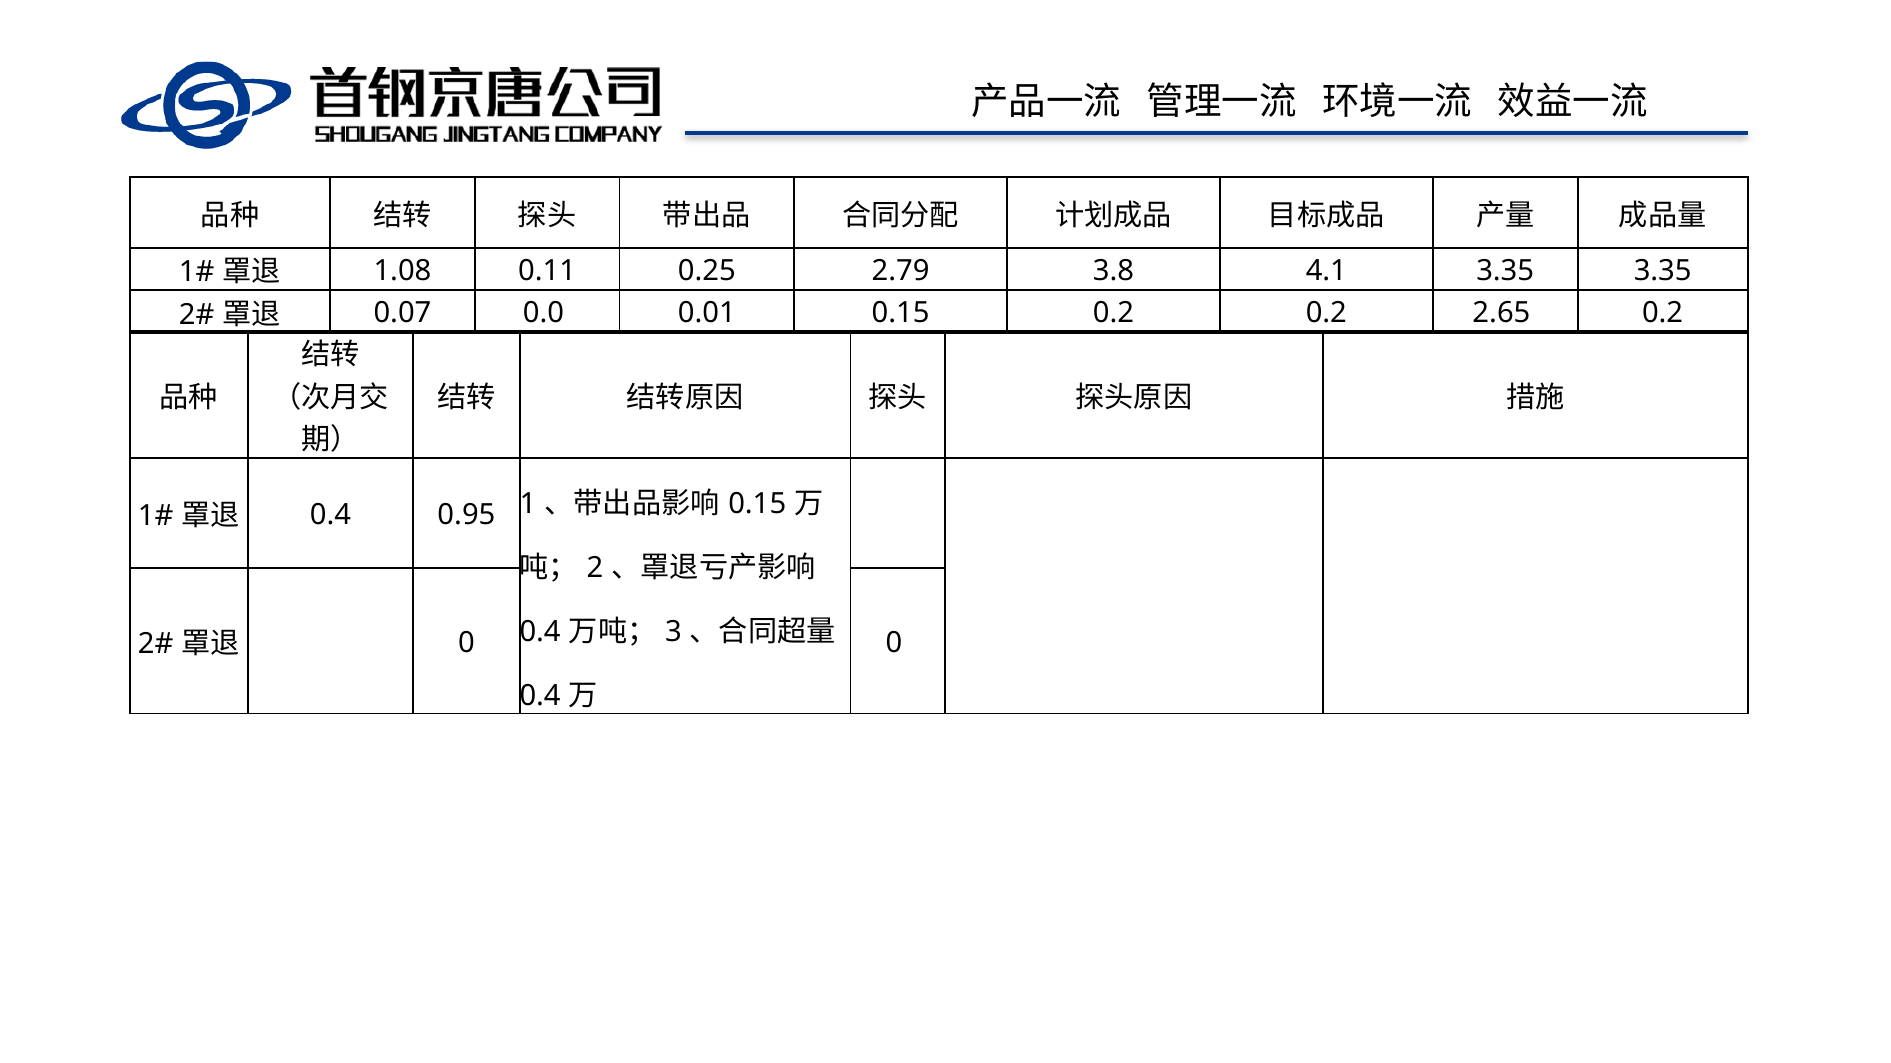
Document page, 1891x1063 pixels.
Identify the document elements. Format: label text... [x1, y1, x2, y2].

table_cell 0.2 [1579, 291, 1747, 330]
table_cell [1324, 459, 1747, 713]
table_cell [249, 569, 412, 713]
table_cell 0.0 [476, 291, 619, 330]
table_cell 0.15 [795, 291, 1006, 330]
table_header 品种 [131, 178, 329, 247]
table_cell 0.01 [620, 291, 793, 330]
picture [118, 41, 694, 167]
table_cell 0.07 [331, 291, 474, 330]
table_cell 2.79 [795, 249, 1006, 289]
table_header 结转 [331, 178, 474, 247]
table_header 结转 [414, 332, 519, 457]
table_cell 3.35 [1579, 249, 1747, 289]
table_cell [946, 459, 1322, 713]
table_header 带出品 [620, 178, 793, 247]
table_header 结转原因 [521, 332, 850, 457]
table_header 探头原因 [946, 332, 1322, 457]
table_cell 1.08 [331, 249, 474, 289]
table_header 目标成品 [1221, 178, 1432, 247]
table_cell 2#罩退 [131, 569, 247, 713]
table_cell 4.1 [1221, 249, 1432, 289]
table_cell 2#罩退 [131, 291, 329, 330]
table_cell [851, 459, 944, 567]
table_header 品种 [131, 332, 247, 457]
table_cell 0.2 [1008, 291, 1219, 330]
table_header 合同分配 [795, 178, 1006, 247]
table_cell 0.95 [414, 459, 519, 567]
table_cell 0 [851, 569, 944, 713]
table_cell 3.8 [1008, 249, 1219, 289]
table_cell 1#罩退 [131, 459, 247, 567]
table_cell 0.25 [620, 249, 793, 289]
table_header 探头 [851, 332, 944, 457]
table_cell 0.11 [476, 249, 619, 289]
table_header 结转 （次月交期） [249, 332, 412, 457]
table_header 成品量 [1579, 178, 1747, 247]
table_header 探头 [476, 178, 619, 247]
table_cell 2.65 [1434, 291, 1577, 330]
table_cell 1、带出品影响0.15万吨；2、罩退亏产影响0.4万吨；3、合同超量0.4万 [521, 459, 850, 713]
table_header 计划成品 [1008, 178, 1219, 247]
table_cell 0.4 [249, 459, 412, 567]
table_header 措施 [1324, 332, 1747, 457]
table_cell 0.2 [1221, 291, 1432, 330]
table_cell 0 [414, 569, 519, 713]
table_cell 3.35 [1434, 249, 1577, 289]
table_header 产量 [1434, 178, 1577, 247]
table_cell 1#罩退 [131, 249, 329, 289]
